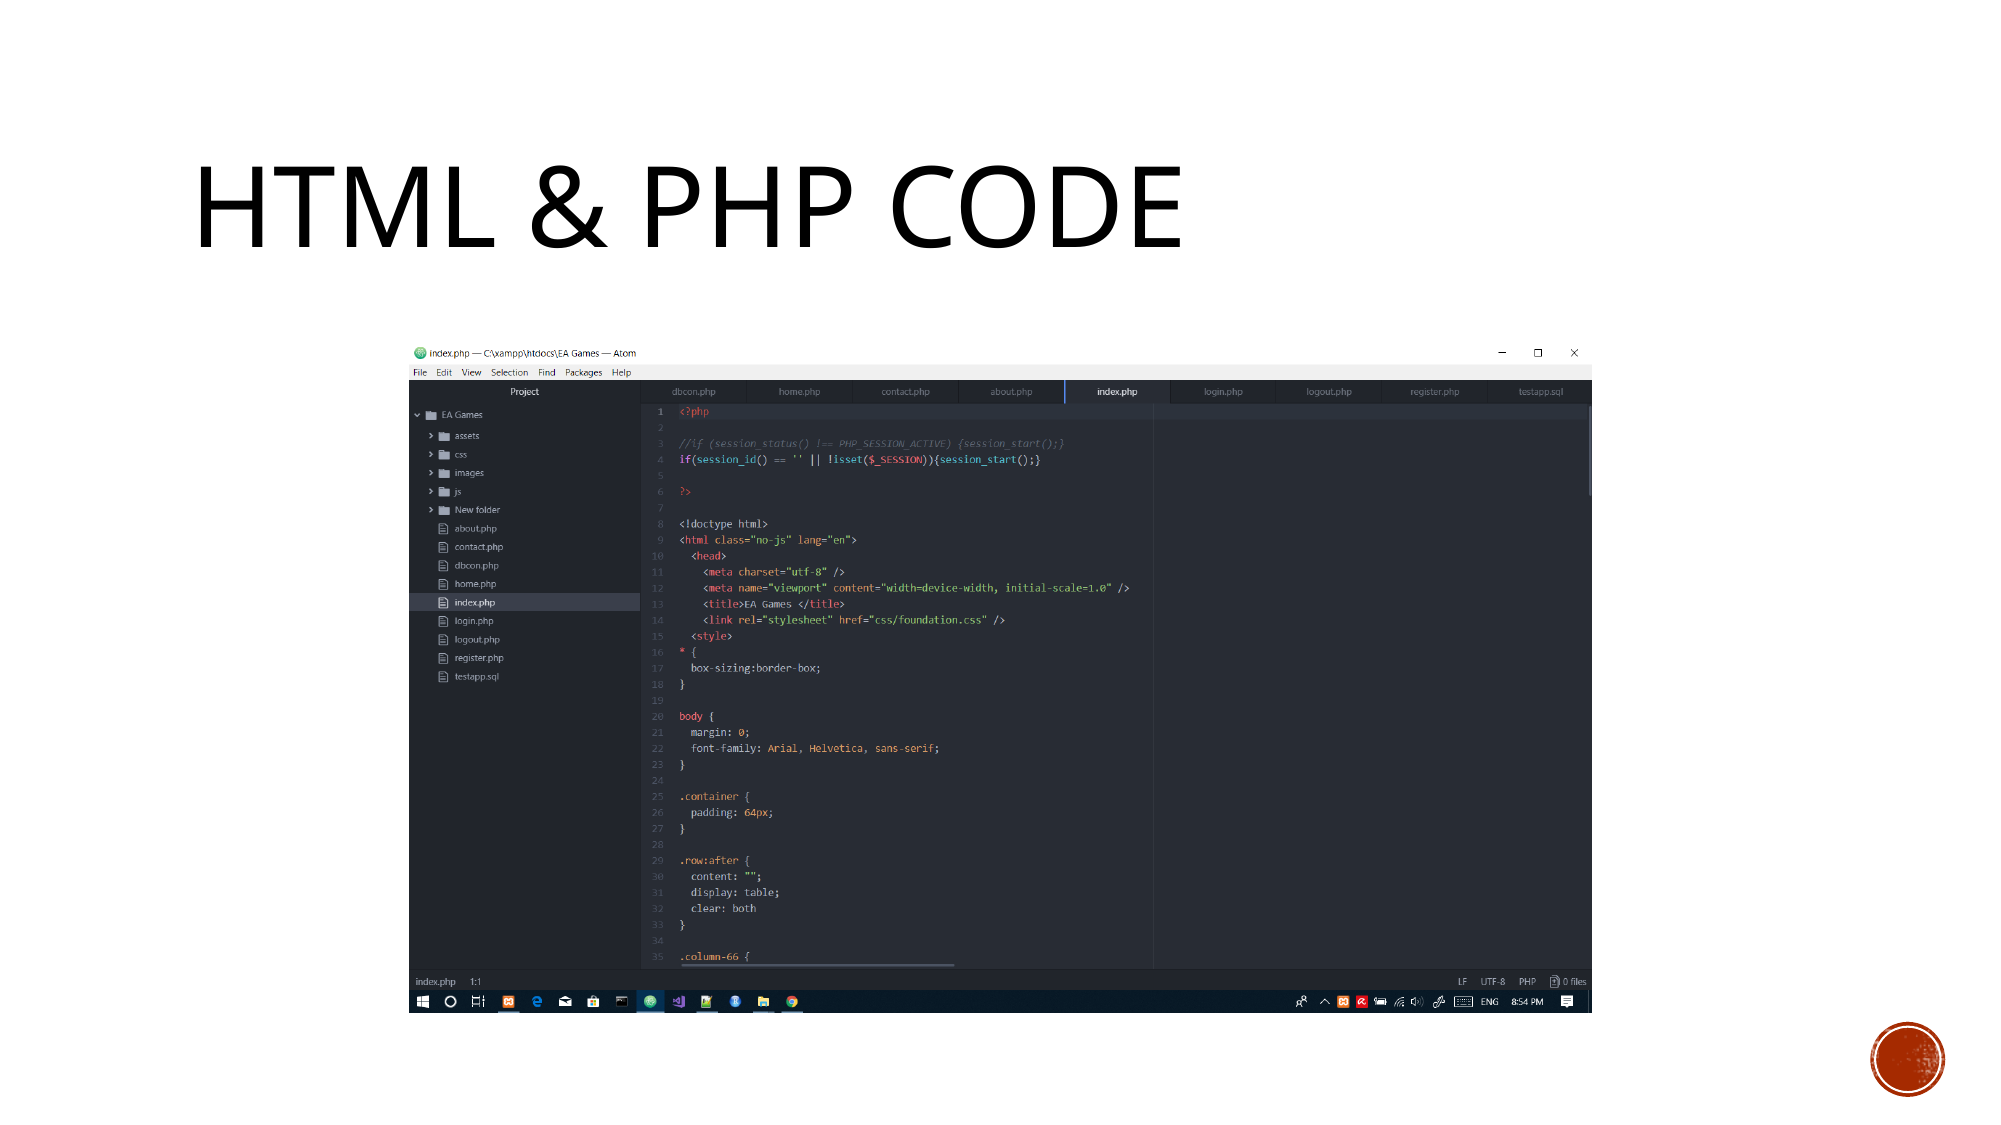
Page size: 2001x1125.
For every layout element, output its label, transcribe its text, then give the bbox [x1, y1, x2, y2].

title Html & php code [175, 79, 1826, 344]
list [413, 351, 1589, 1009]
